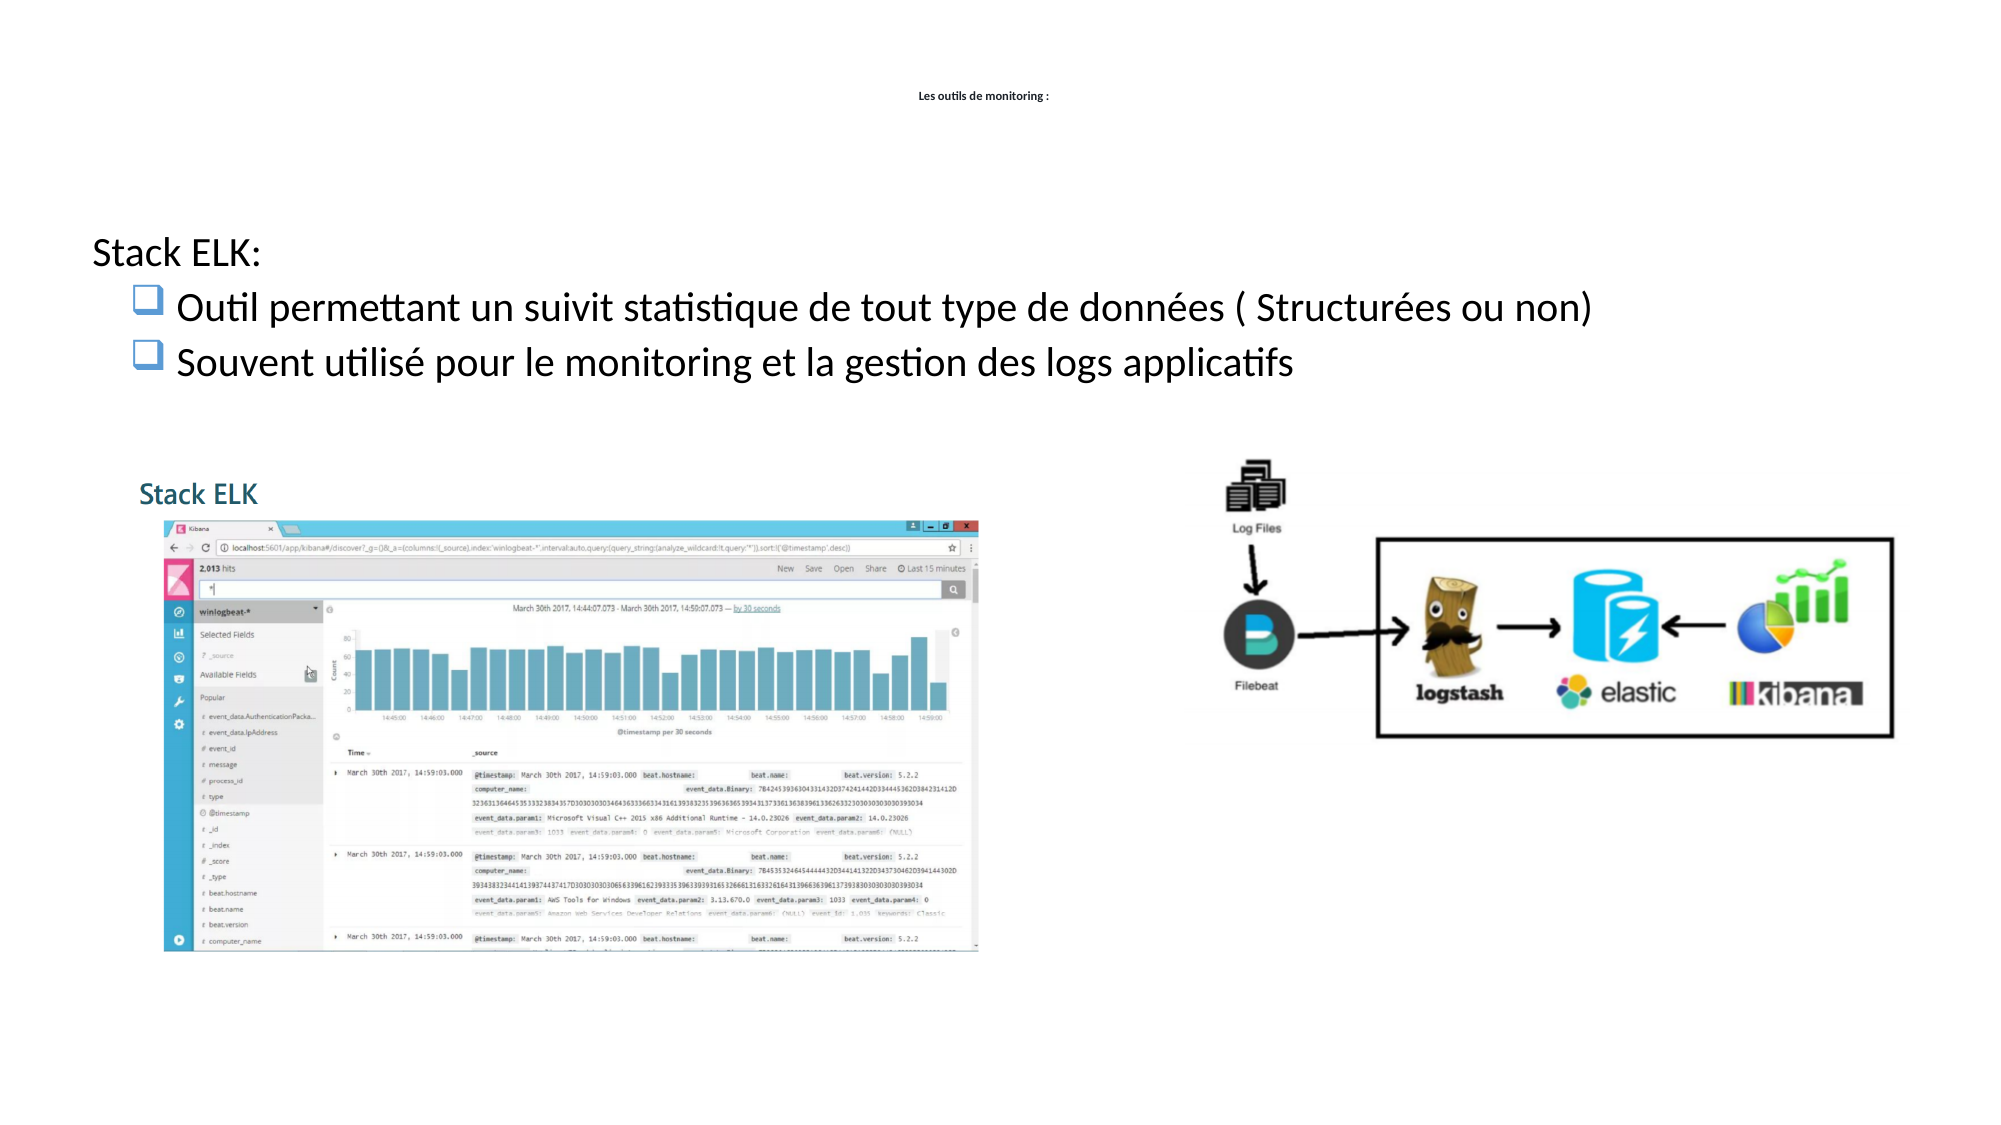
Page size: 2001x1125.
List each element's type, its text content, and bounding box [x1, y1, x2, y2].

picture [1172, 441, 1910, 752]
picture [137, 480, 995, 960]
list Stack ELK: Outil permettant un suivit statistique de tout type de données ( Structurées ou non) Souvent utilisé pour le monitoring et la gestion des logs applicatifs [2, 222, 1807, 1033]
title Les outils de monitoring : [121, 68, 1847, 140]
